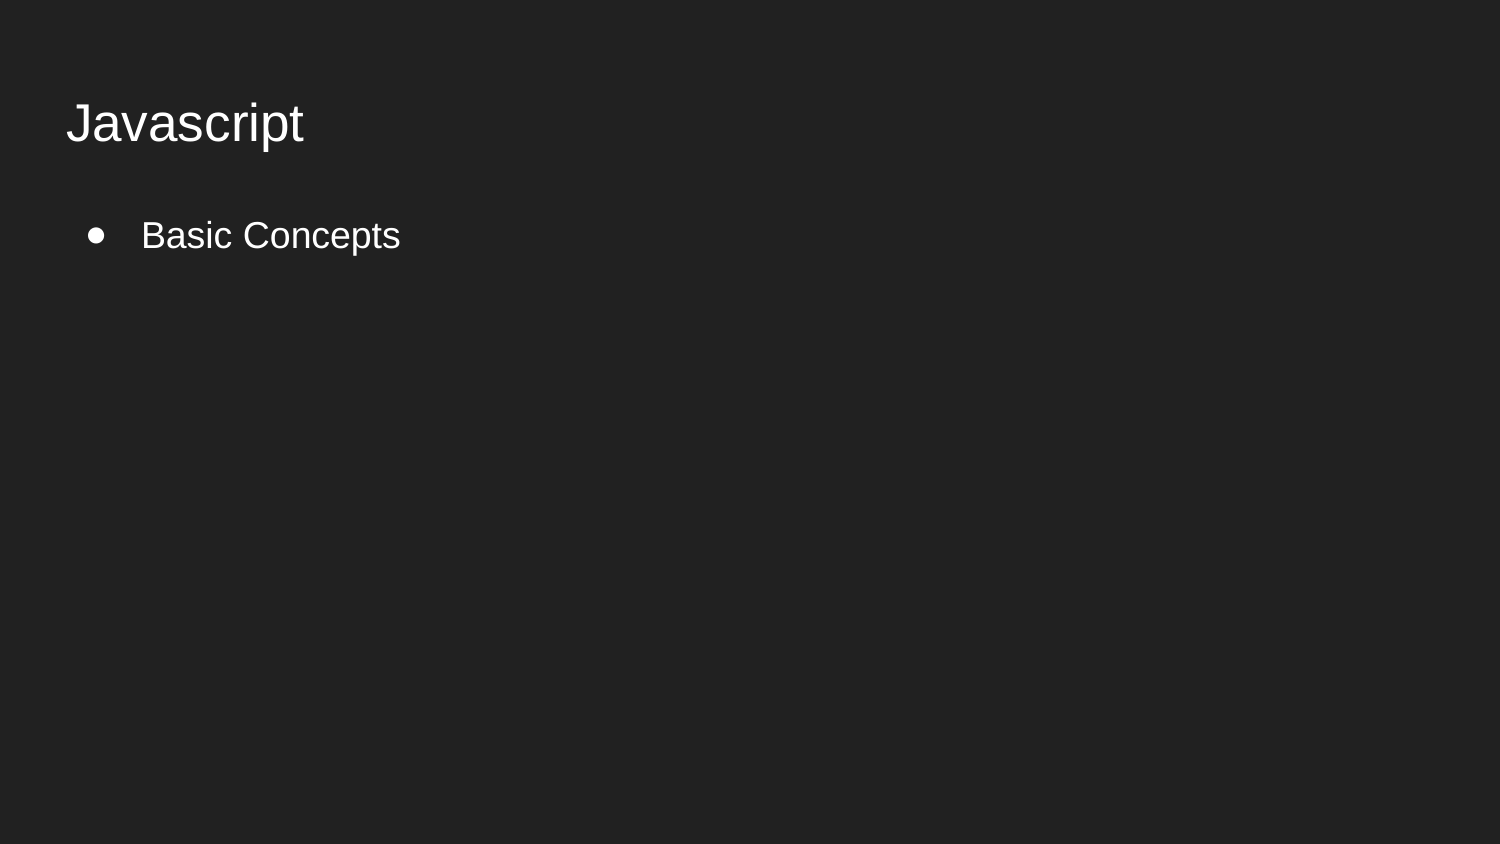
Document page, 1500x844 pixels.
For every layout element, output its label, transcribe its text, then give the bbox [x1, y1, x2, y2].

list Basic Concepts [51, 189, 1449, 750]
title Javascript [51, 72, 1449, 167]
